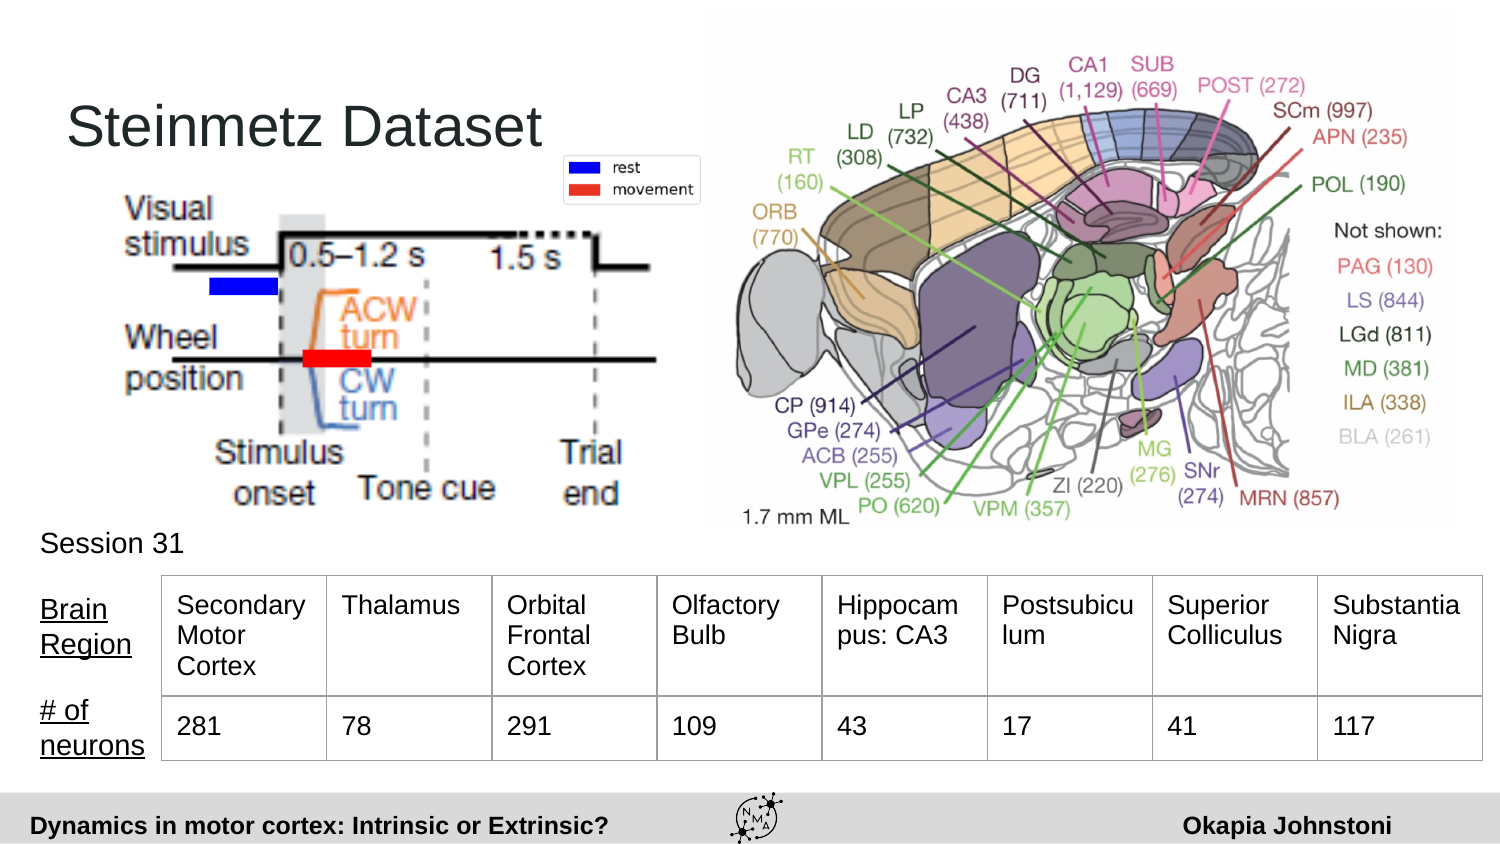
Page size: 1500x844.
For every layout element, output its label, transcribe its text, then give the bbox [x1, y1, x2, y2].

text_box Session 31 [24, 509, 274, 575]
table_header Olfactory Bulb [658, 576, 821, 695]
table_cell 281 [178, 697, 326, 760]
table_cell 291 [493, 697, 656, 760]
table_cell 41 [1153, 697, 1317, 760]
table_cell 117 [1318, 697, 1482, 760]
table_header Secondary Motor Cortex [162, 576, 326, 695]
table_cell 78 [327, 697, 491, 760]
text_box Brain Region [24, 575, 148, 676]
picture [91, 8, 1456, 528]
picture [730, 792, 783, 844]
table_header Hippocampus: CA3 [823, 576, 987, 695]
table_header Superior Colliculus [1153, 576, 1317, 695]
table_cell 43 [823, 697, 987, 760]
table_cell 17 [988, 697, 1152, 760]
table_header Postsubiculum [988, 576, 1152, 695]
table_header Substantia Nigra [1318, 576, 1482, 695]
title Steinmetz Dataset [51, 72, 700, 167]
table_cell 109 [658, 697, 821, 760]
table_header Thalamus [327, 576, 491, 695]
text_box # of neurons [24, 676, 178, 776]
table_header Orbital Frontal Cortex [493, 576, 656, 695]
